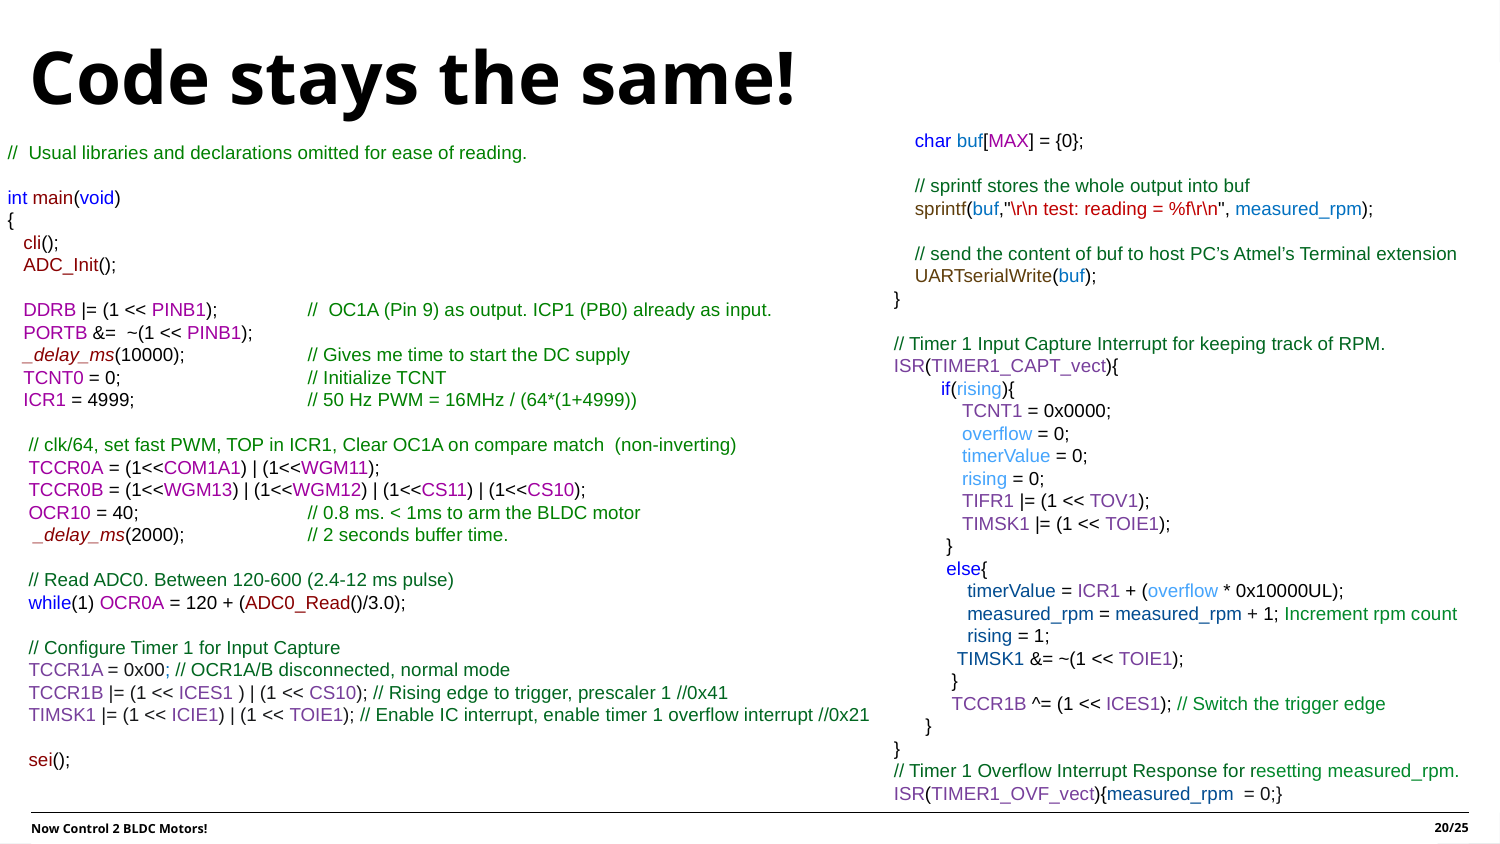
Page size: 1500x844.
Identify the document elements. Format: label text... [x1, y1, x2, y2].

list // Usual libraries and declarations omitted for ease of reading. int main(void) { cli(); ADC_Init(); DDRB |= (1 << PINB1); // OC1A (Pin 9) as output. ICP1 (PB0) already as input. PORTB &= ~(1 << PINB1); _delay_ms(10000); // Gives me time to start the DC supply TCNT0 = 0; // Initialize TCNT ICR1 = 4999; // 50 Hz PWM = 16MHz / (64*(1+4999)) // clk/64, set fast PWM, TOP in ICR1, Clear OC1A on compare match (non-inverting) TCCR0A = (1<<COM1A1) | (1<<WGM11); TCCR0B = (1<<WGM13) | (1<<WGM12) | (1<<CS11) | (1<<CS10); OCR10 = 40; // 0.8 ms. < 1ms to arm the BLDC motor _delay_ms(2000); // 2 seconds buffer time. // Read ADC0. Between 120-600 (2.4-12 ms pulse) while(1) OCR0A = 120 + (ADC0_Read()/3.0); // Configure Timer 1 for Input Capture TCCR1A = 0x00; // OCR1A/B disconnected, normal mode TCCR1B |= (1 << ICES1 ) | (1 << CS10); // Rising edge to trigger, prescaler 1 //0x41 TIMSK1 |= (1 << ICIE1) | (1 << TOIE1); // Enable IC interrupt, enable timer 1 overflow interrupt //0x21 sei(); [0, 133, 886, 787]
text_box char buf[MAX] = {0}; // sprintf stores the whole output into buf sprintf(buf,"\r\n test: reading = %f\r\n", measured_rpm); // send the content of buf to host PC’s Atmel’s Terminal extension UARTserialWrite(buf); } // Timer 1 Input Capture Interrupt for keeping track of RPM. ISR(TIMER1_CAPT_vect){ if(rising){ TCNT1 = 0x0000; overflow = 0; timerValue = 0; rising = 0; TIFR1 |= (1 << TOV1); TIMSK1 |= (1 << TOIE1); } else{ timerValue = ICR1 + (overflow * 0x10000UL); measured_rpm = measured_rpm + 1; Increment rpm count rising = 1; TIMSK1 &= ~(1 << TOIE1); } TCCR1B ^= (1 << ICES1); // Switch the trigger edge } } // Timer 1 Overflow Interrupt Response for resetting measured_rpm. ISR(TIMER1_OVF_vect){measured_rpm = 0;} [886, 121, 1500, 805]
slide_number 20/25 [1419, 812, 1469, 844]
title Code stays the same! [22, 16, 1444, 134]
